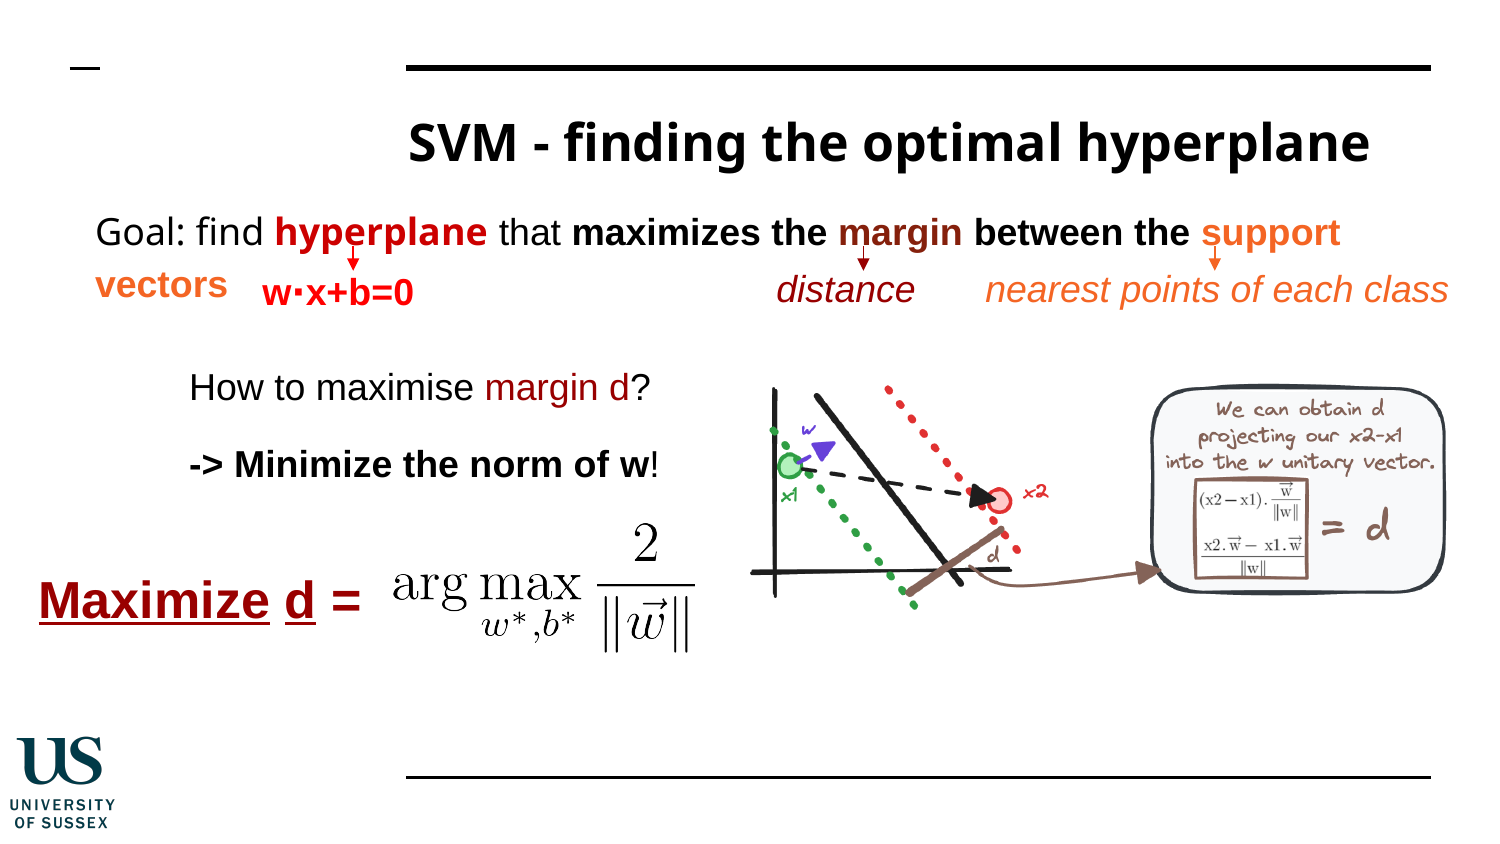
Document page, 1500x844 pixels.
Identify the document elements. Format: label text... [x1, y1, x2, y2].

list How to maximise margin d? -> Minimize the norm of w! [174, 341, 728, 761]
text_box distance [761, 250, 970, 326]
picture [735, 371, 1462, 622]
picture [393, 523, 695, 654]
text_box w⋅x+b=0 [247, 252, 811, 328]
list Goal: find hyperplane that maximizes the margin between the support vectors [80, 186, 1469, 304]
title SVM - finding the optimal hyperplane [393, 94, 1431, 186]
text_box nearest points of each class [970, 250, 1476, 326]
picture [0, 721, 123, 844]
list Maximize d = [23, 542, 388, 628]
